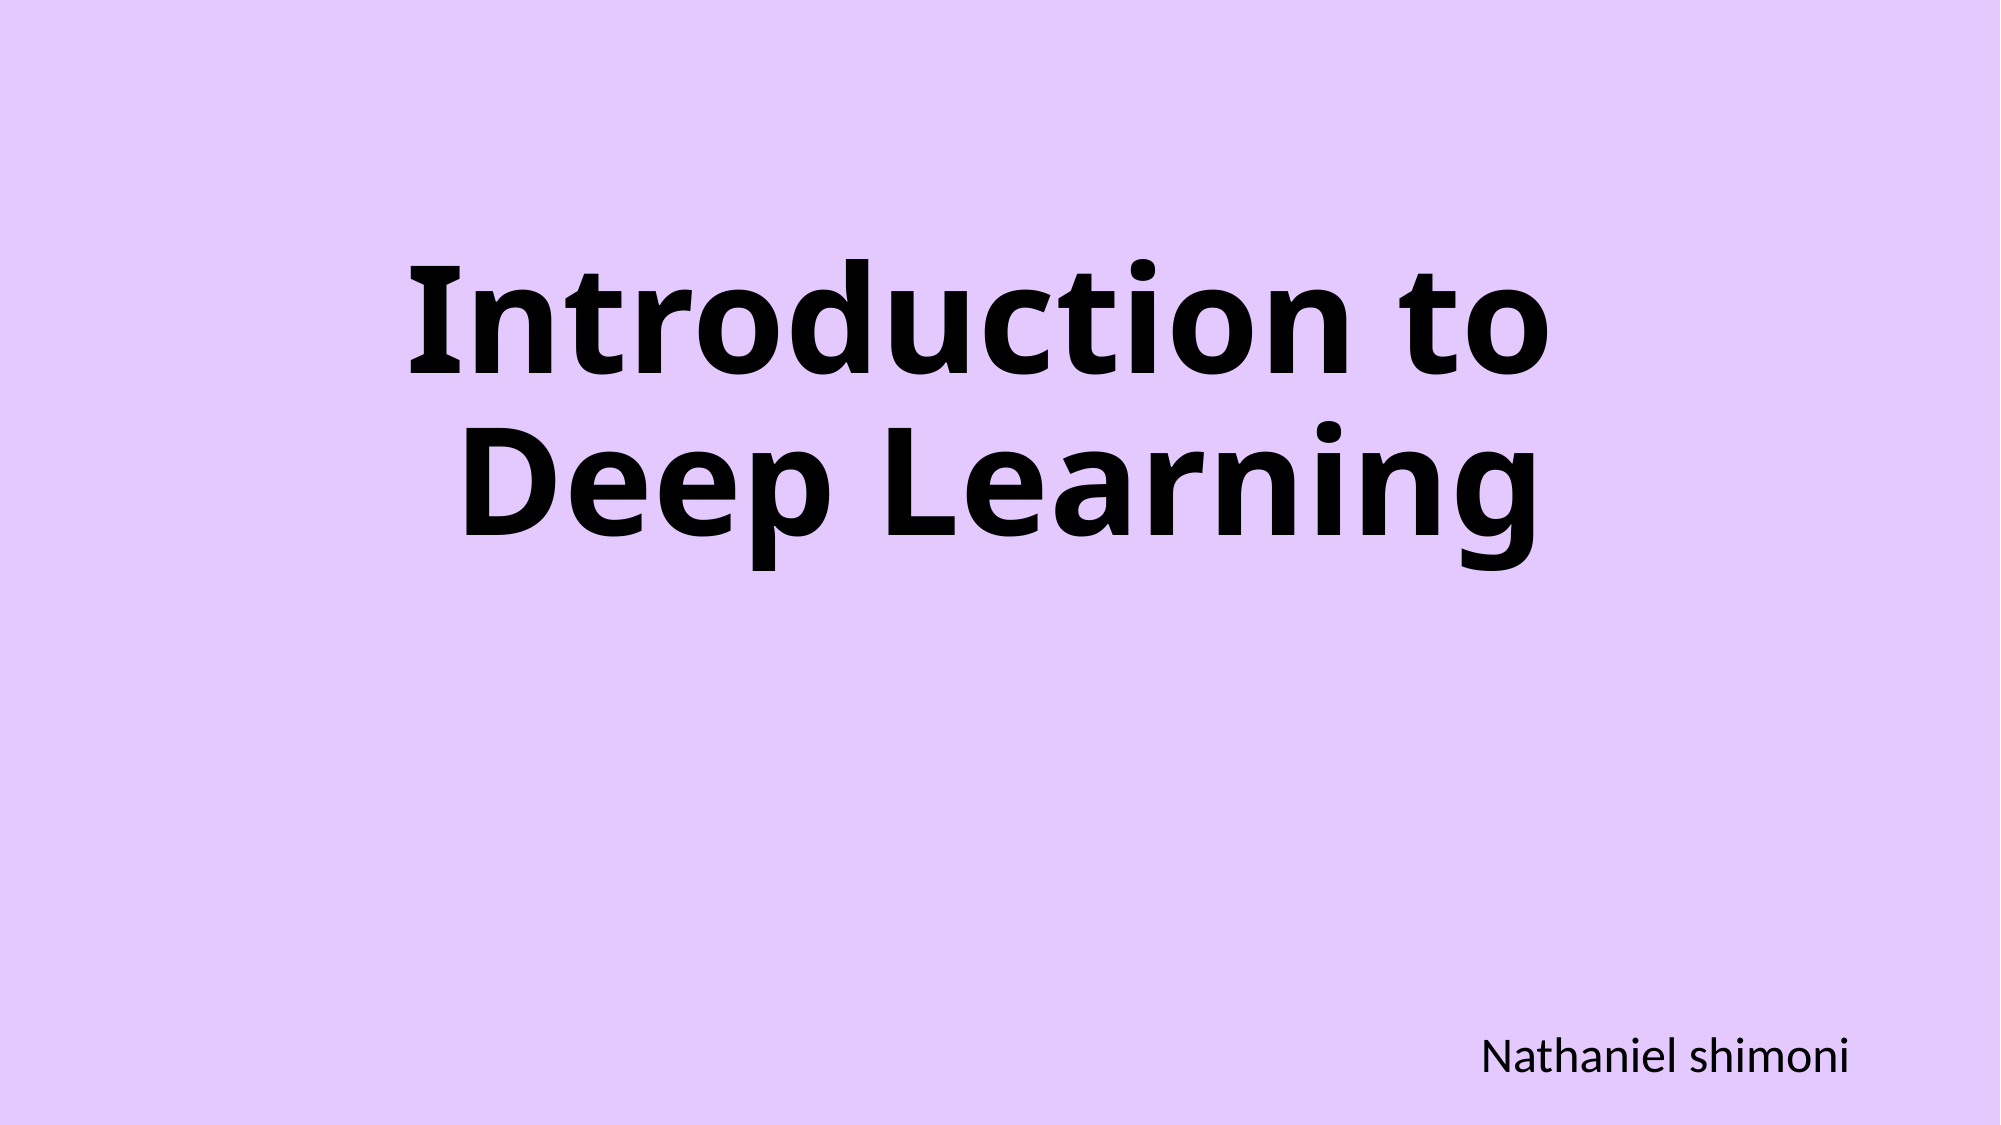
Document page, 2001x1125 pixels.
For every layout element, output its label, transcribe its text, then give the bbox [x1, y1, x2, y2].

title Introduction to Deep Learning [249, 184, 1750, 576]
subtitle Nathaniel shimoni [915, 1021, 2000, 1097]
